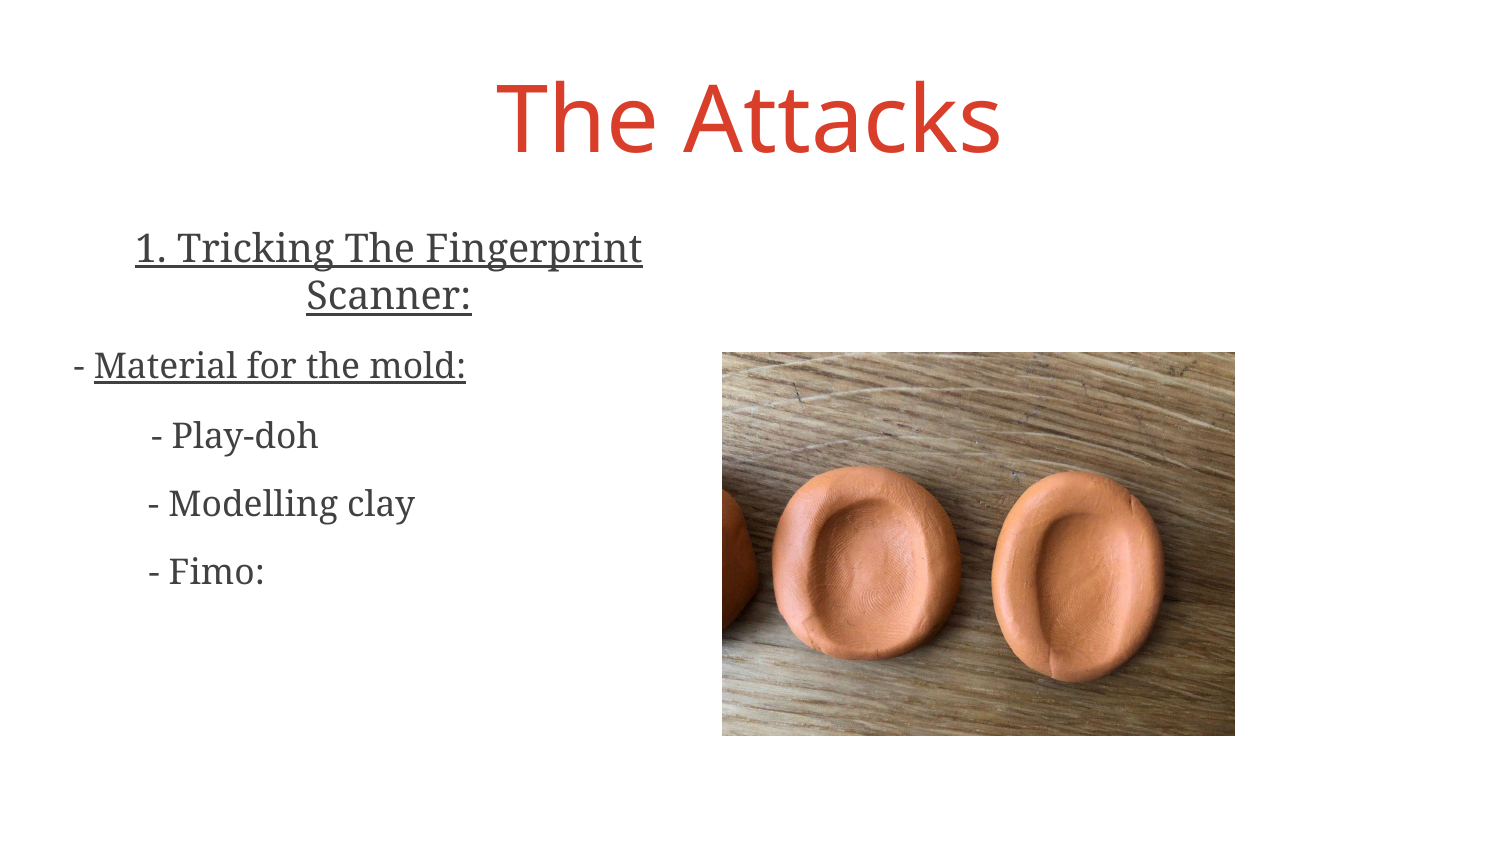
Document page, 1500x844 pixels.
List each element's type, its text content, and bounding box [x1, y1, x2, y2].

text_box - Material for the mold: [59, 340, 490, 388]
text_box 1. Tricking The Fingerprint Scanner: [45, 243, 733, 297]
text_box - Fimo: [138, 546, 295, 594]
title The Attacks [58, 69, 1442, 175]
picture [722, 351, 1235, 737]
text_box - Play-doh [136, 410, 353, 458]
text_box - Modelling clay [131, 478, 450, 526]
